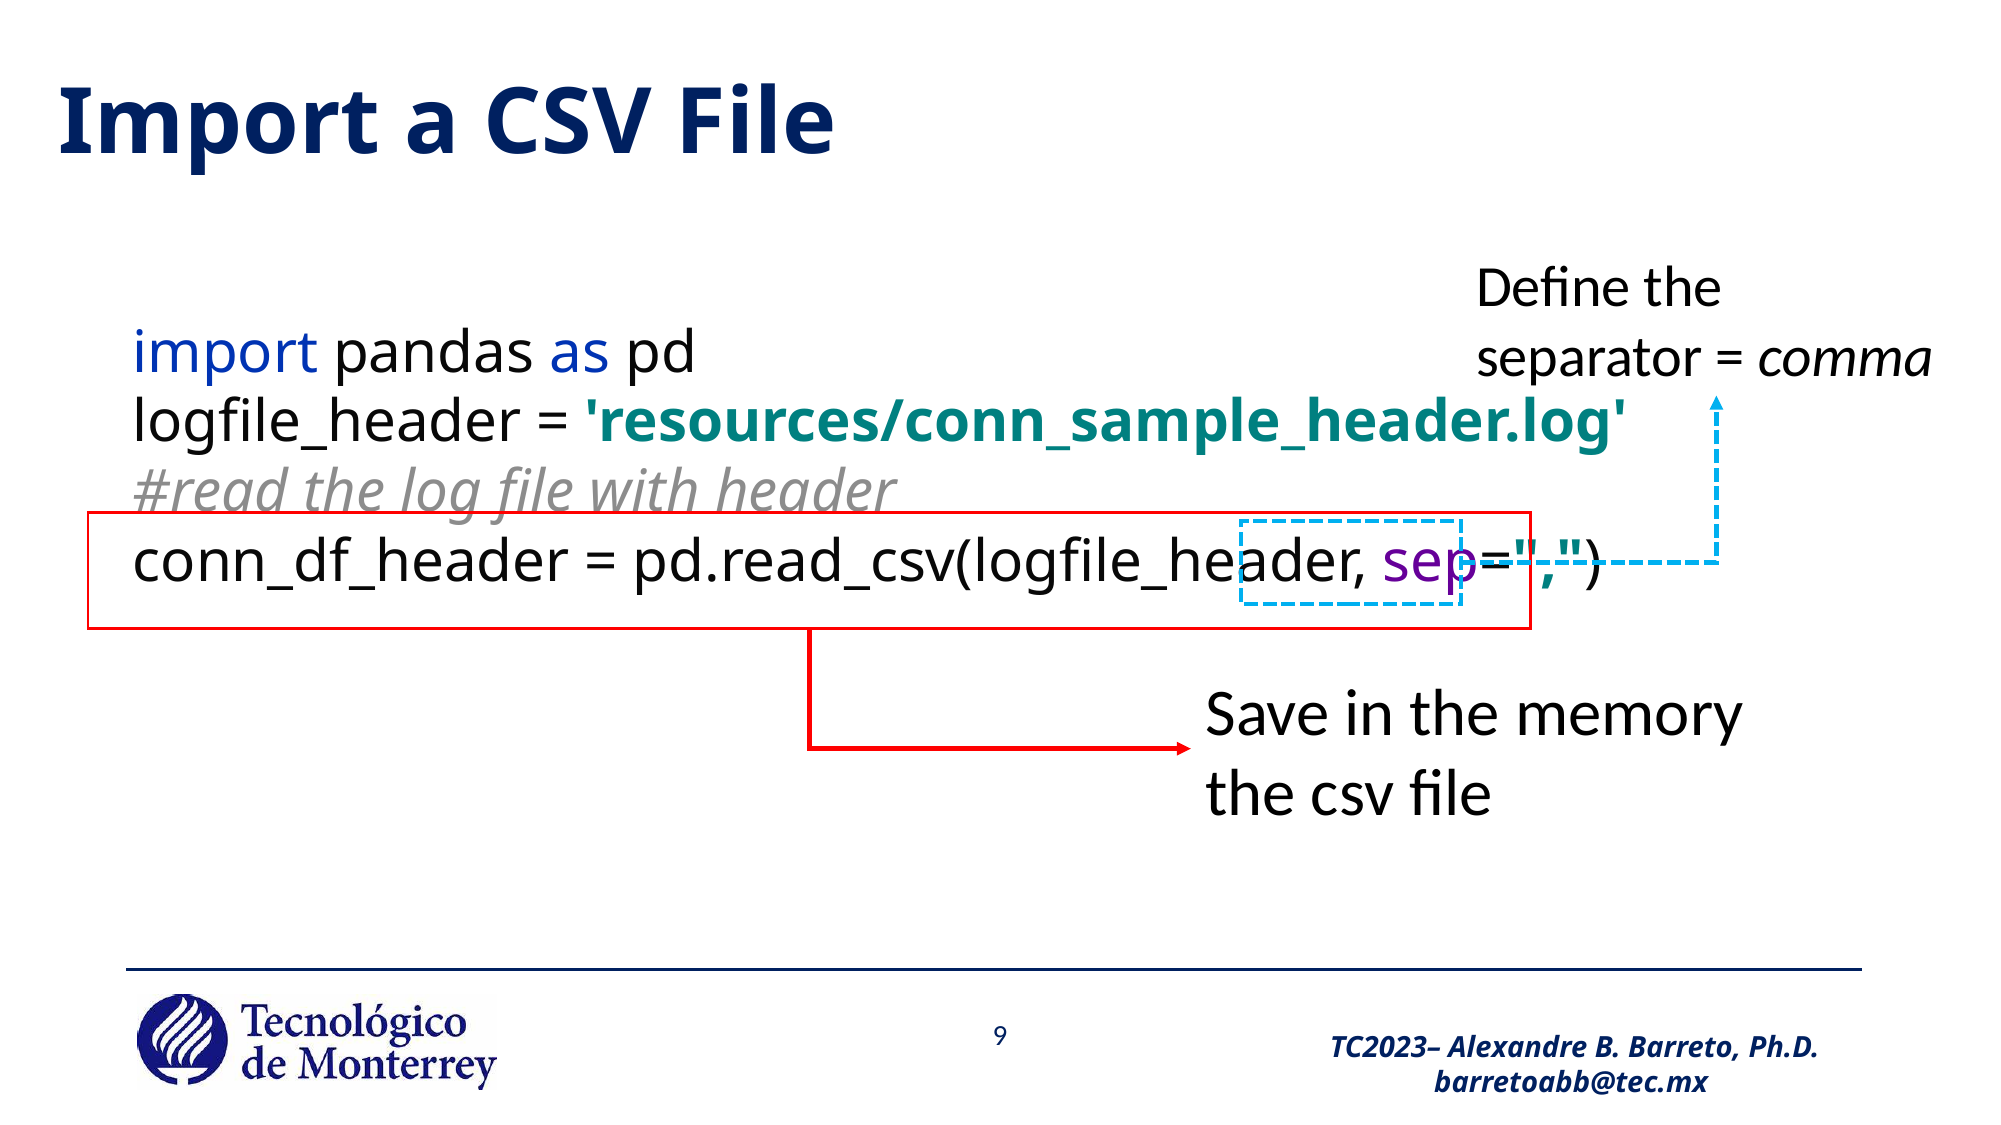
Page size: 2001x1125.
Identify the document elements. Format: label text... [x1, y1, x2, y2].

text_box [88, 512, 1769, 839]
text_box import pandas as pd logfile_header = 'resources/conn_sample_header.log' #read the log file with header conn_df_header = pd.read_csv(logfile_header, sep=",") [117, 306, 1241, 511]
picture [137, 994, 497, 1090]
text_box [1241, 240, 1972, 604]
title Import a CSV File [43, 15, 1769, 233]
